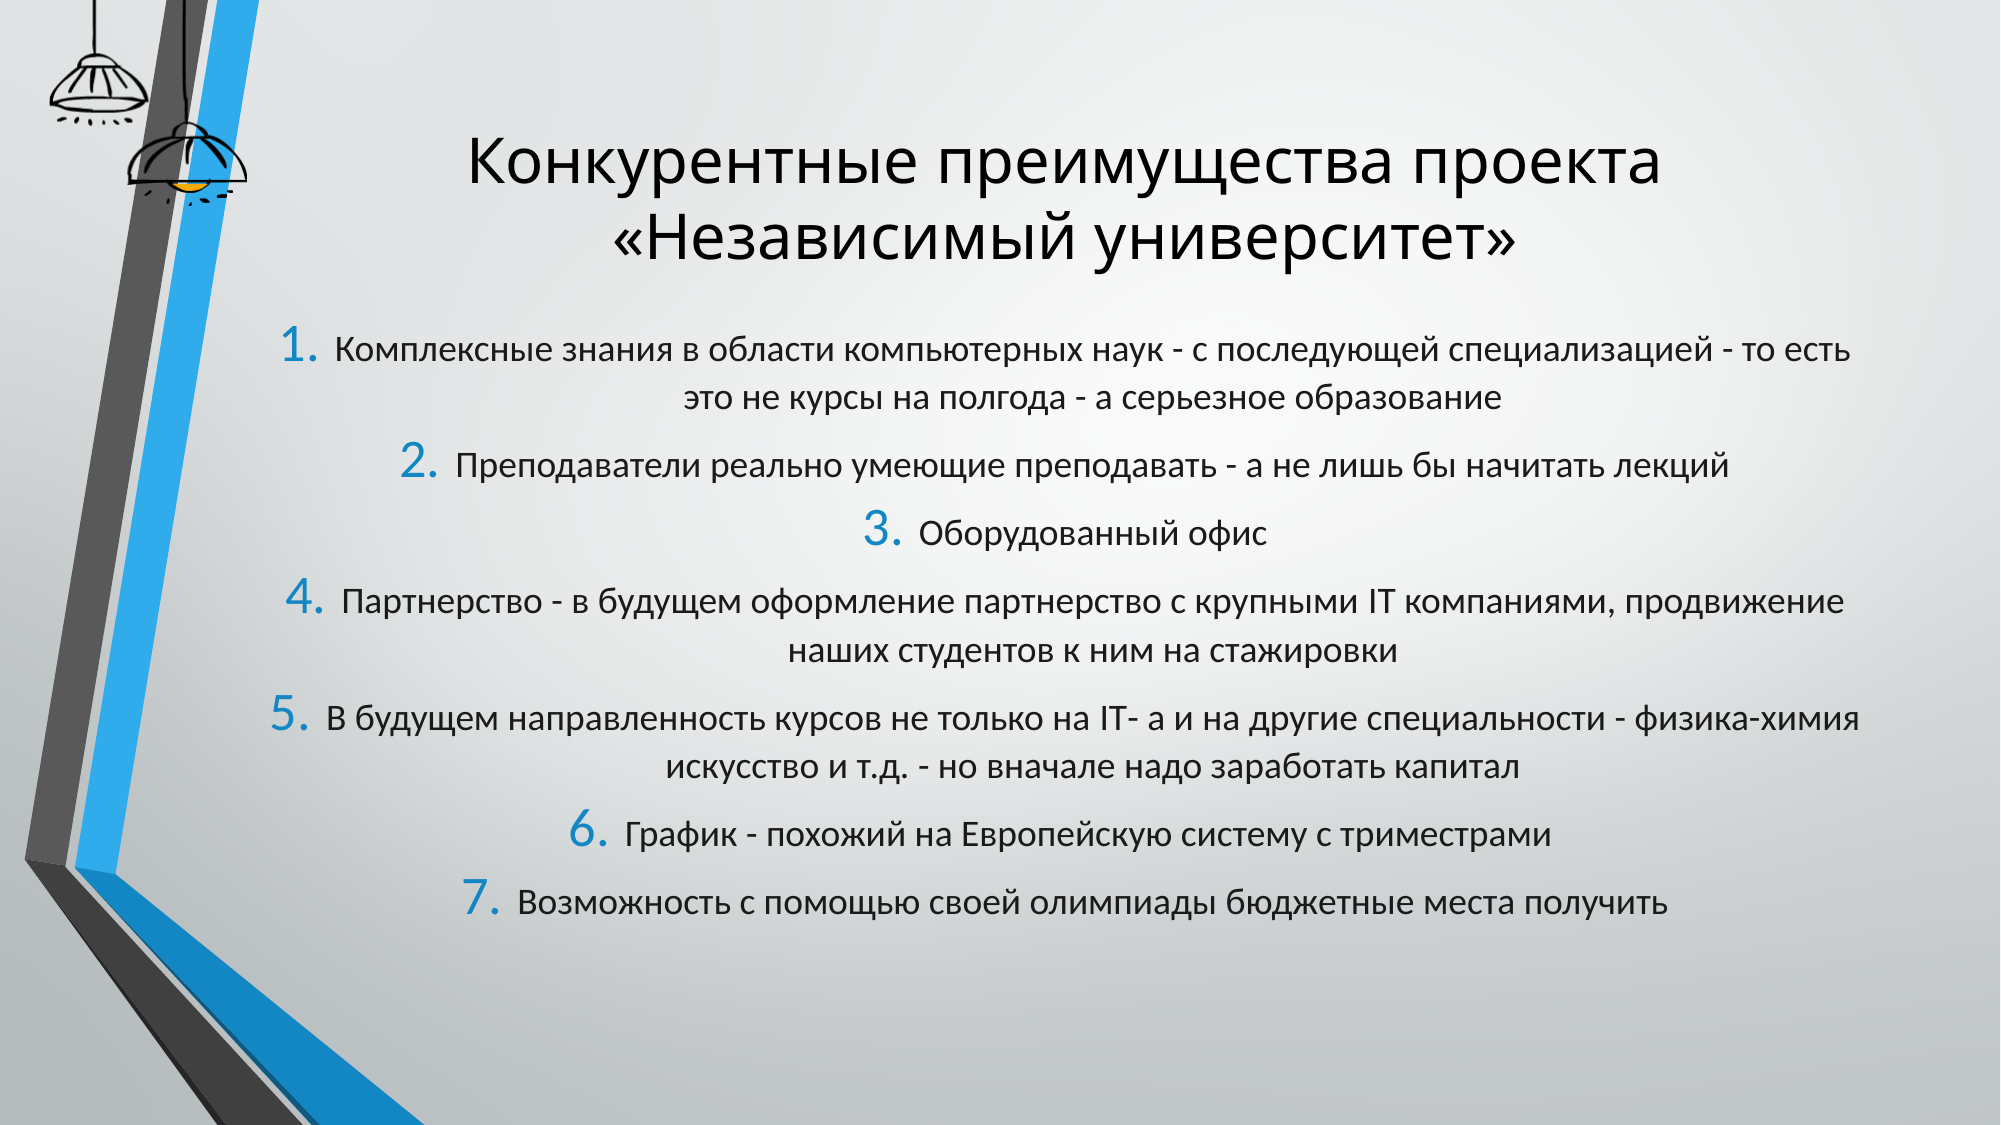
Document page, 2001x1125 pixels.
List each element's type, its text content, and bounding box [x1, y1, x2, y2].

picture [49, 0, 247, 206]
list Комплексные знания в области компьютерных наук - с последующей специализацией - то есть это не курсы на полгода - а серьезное образование Преподаватели реально умеющие преподавать - а не лишь бы начитать лекций Оборудованный офис Партнерство - в будущем оформление партнерство с крупными IT компаниями, продвижение наших студентов к ним на стажировки В будущем направленность курсов не только на IT- а и на другие специальности - физика-химия искусство и т.д. - но вначале надо заработать капитал График - похожий на Европейскую систему с триместрами Возможность с помощью своей олимпиады бюджетные места получить [243, 301, 1888, 1013]
title Конкурентные преимущества проекта «Независимый университет» [243, 112, 1888, 281]
